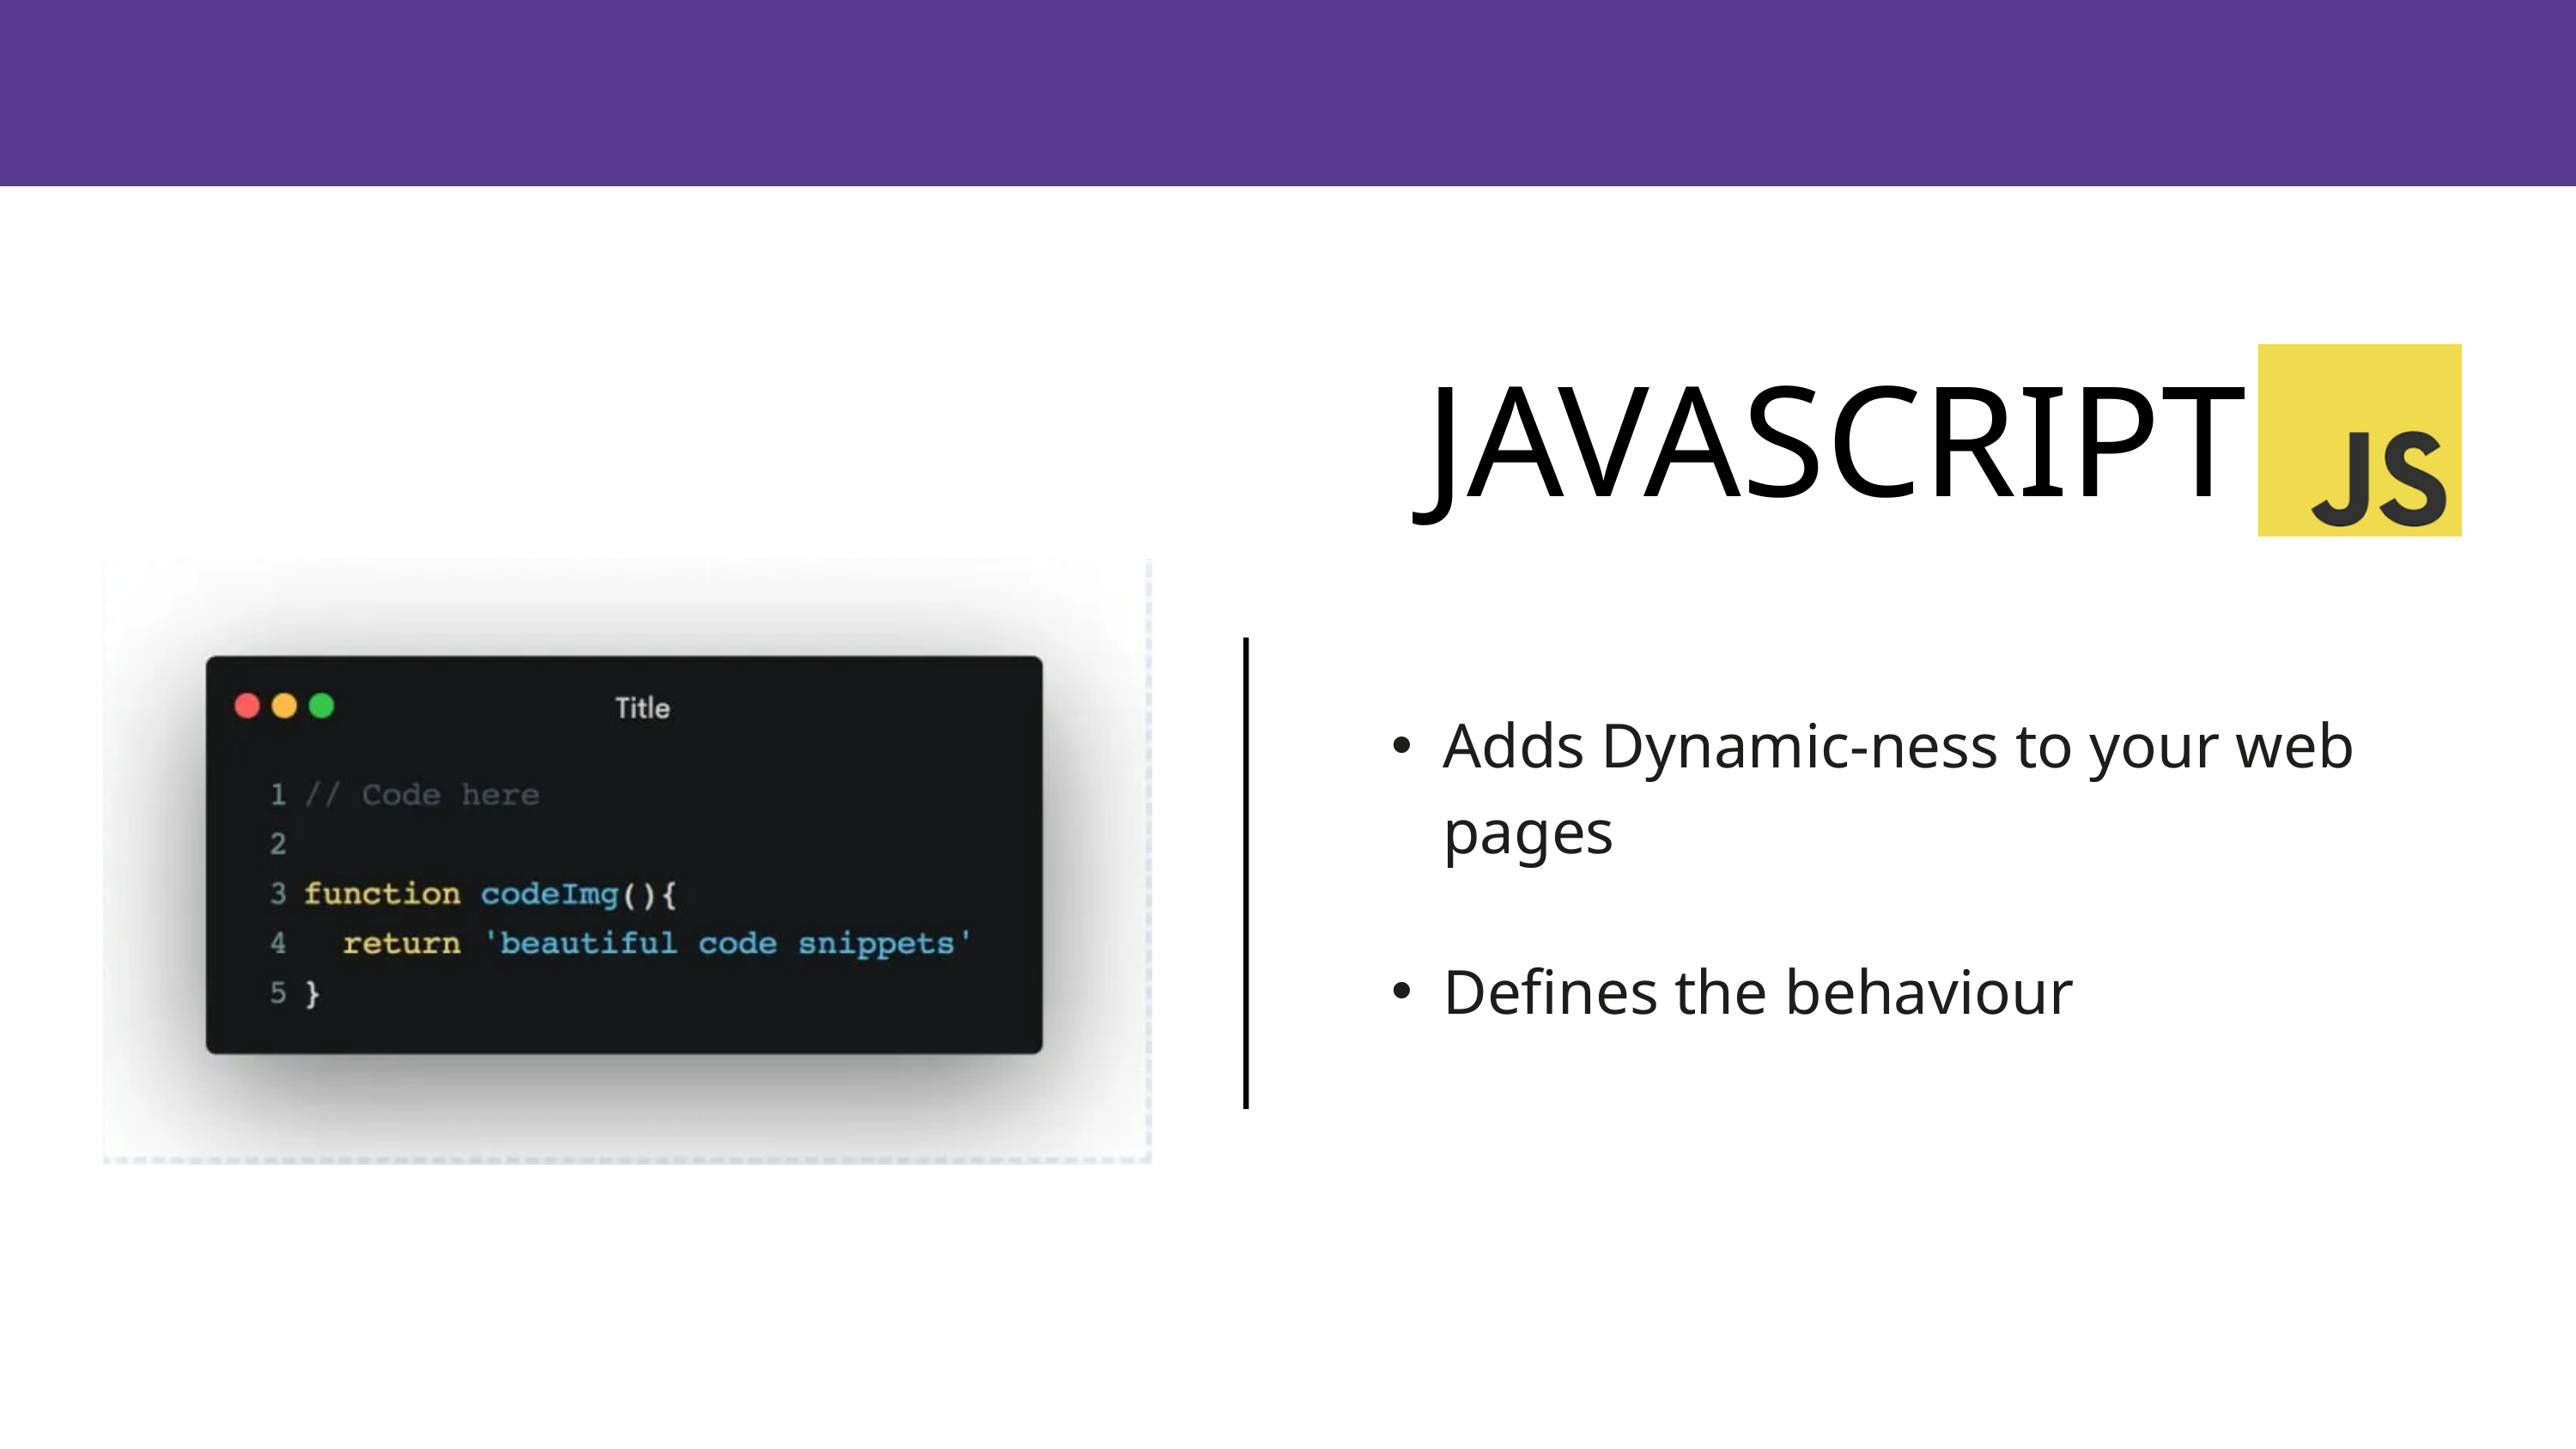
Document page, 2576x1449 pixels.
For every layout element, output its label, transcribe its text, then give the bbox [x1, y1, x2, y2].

text_box Defines the behaviour [1534, 941, 2515, 1027]
text_box JAVASCRIPT [1534, 359, 2258, 528]
text_box [2257, 344, 2463, 537]
text_box [103, 559, 1043, 1165]
text_box Adds Dynamic-ness to your web pages [1534, 695, 2515, 866]
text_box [1048, 0, 1528, 1319]
